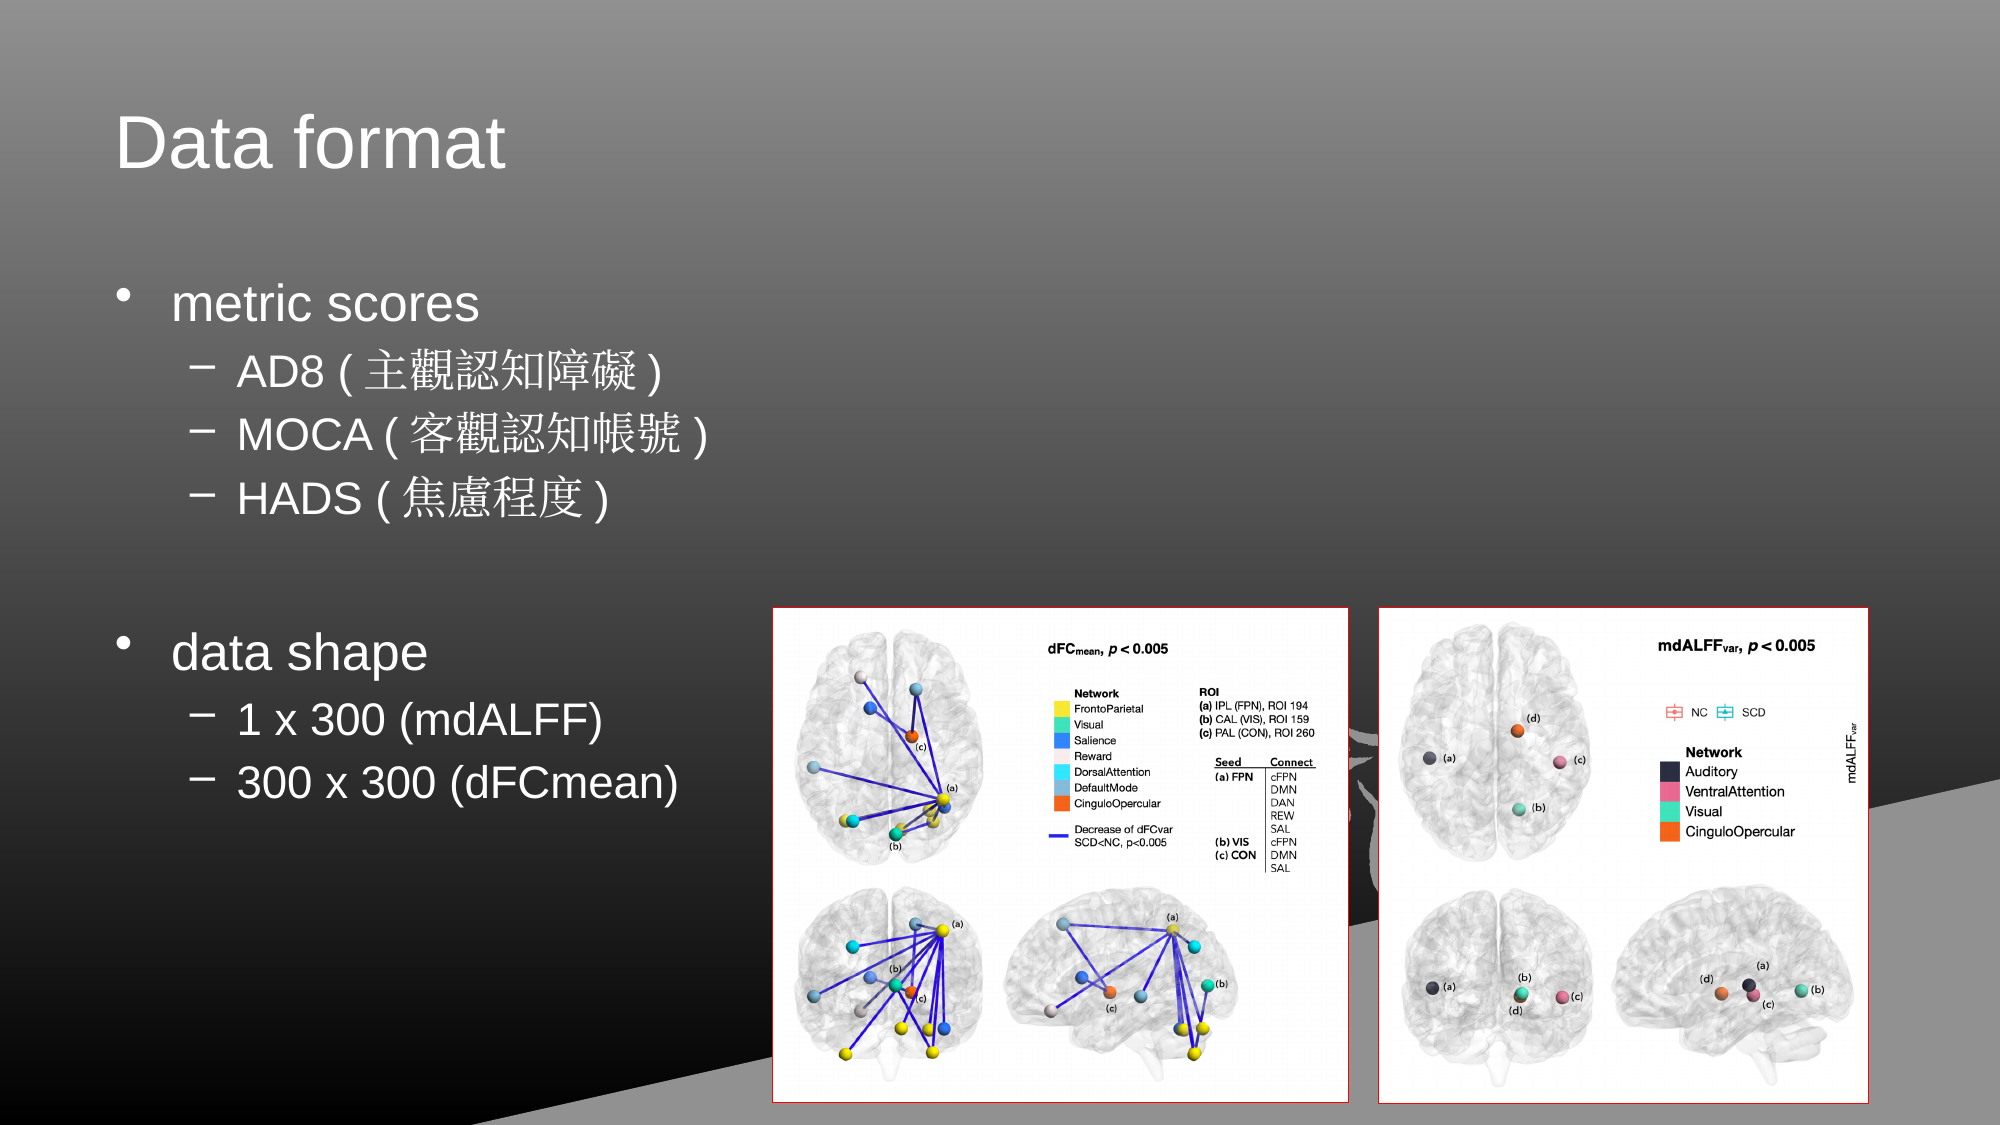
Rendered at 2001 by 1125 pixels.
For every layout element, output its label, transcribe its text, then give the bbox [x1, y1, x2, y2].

list metric scores AD8 (主觀認知障礙) MOCA (客觀認知帳號) HADS (焦慮程度) data shape 1 x 300 (mdALFF) 300 x 300 (dFCmean) [99, 262, 1901, 1006]
title Data format [99, 44, 1901, 233]
picture [772, 607, 1349, 1103]
picture [1378, 607, 1869, 1104]
